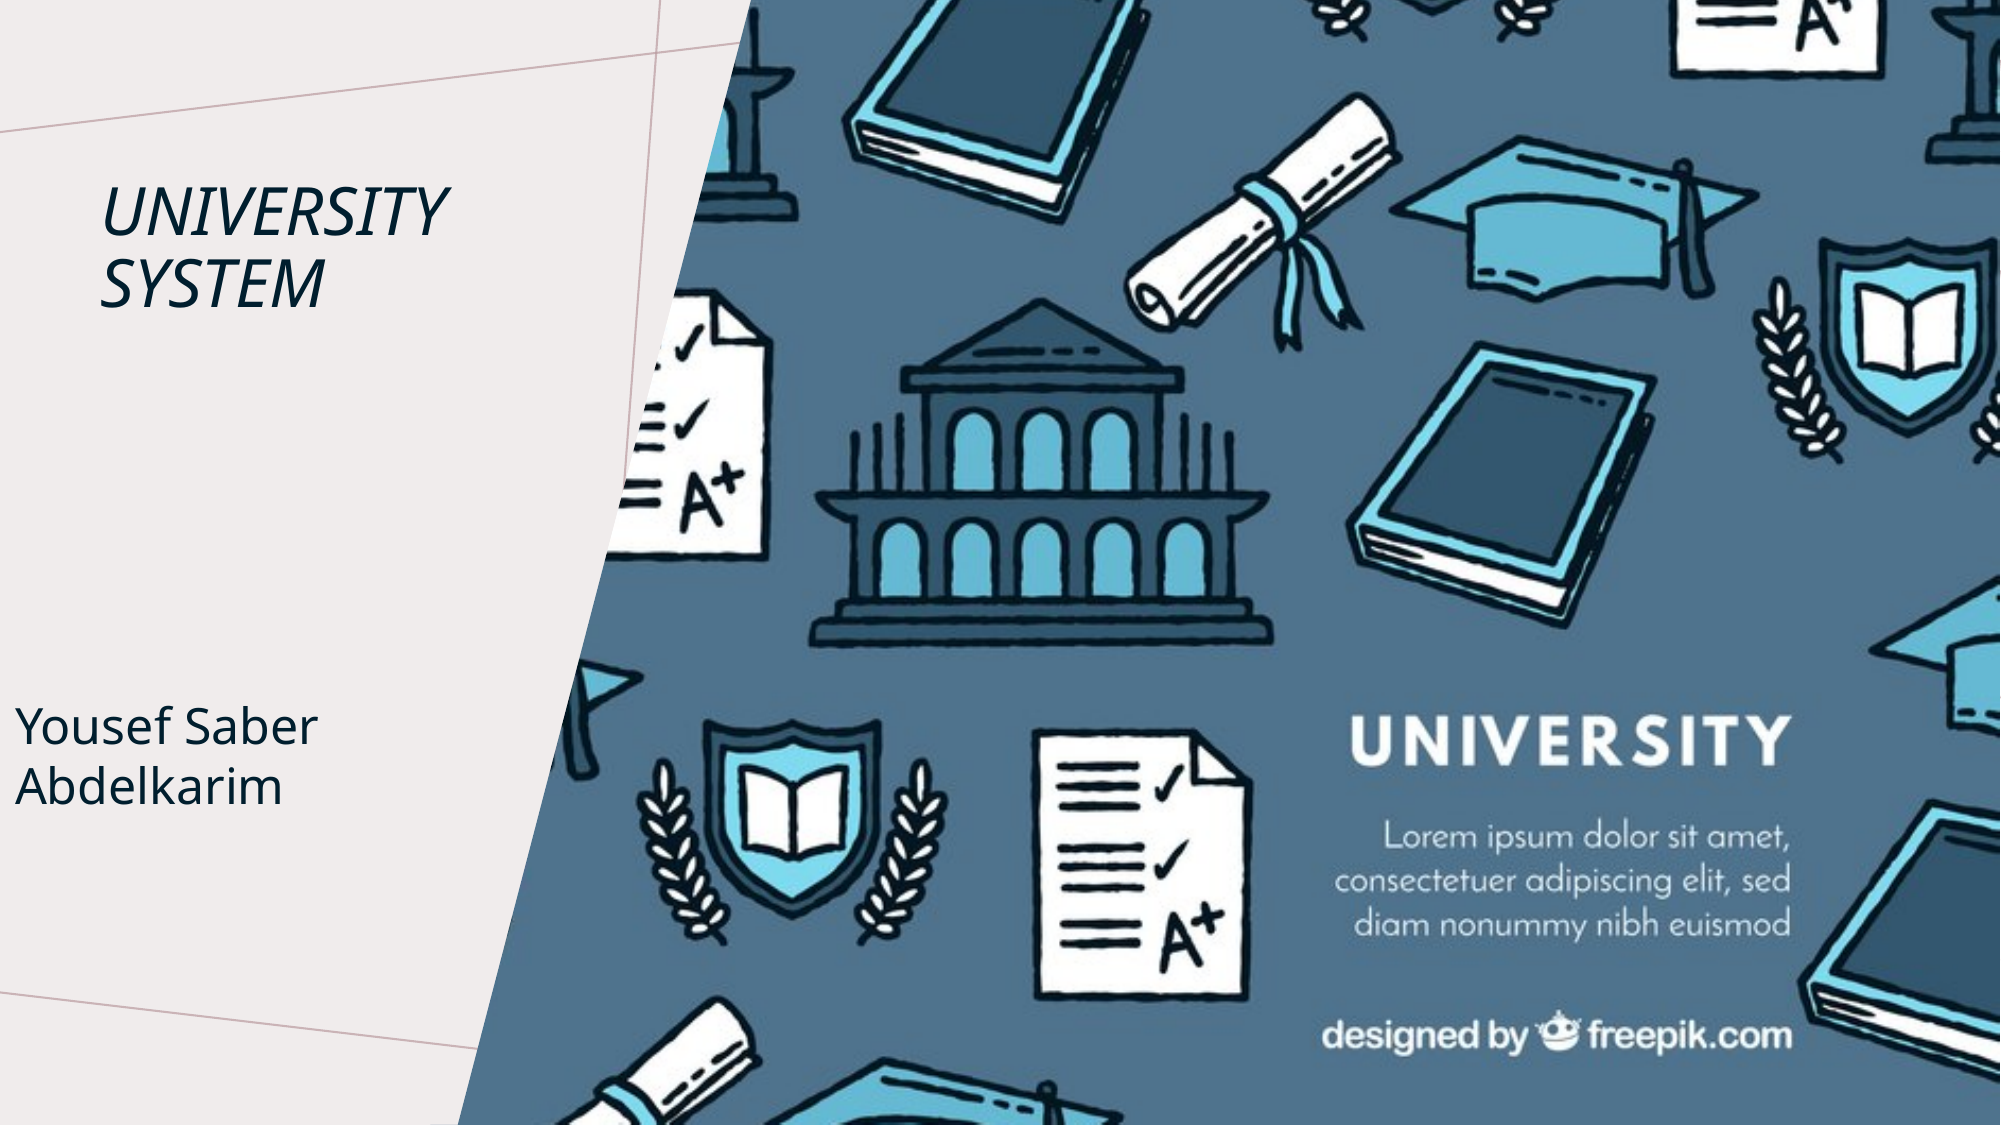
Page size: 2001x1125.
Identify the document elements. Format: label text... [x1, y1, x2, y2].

title University system [85, 170, 430, 687]
list Yousef Saber Abdelkarim [0, 687, 430, 983]
picture [430, 0, 2000, 1125]
